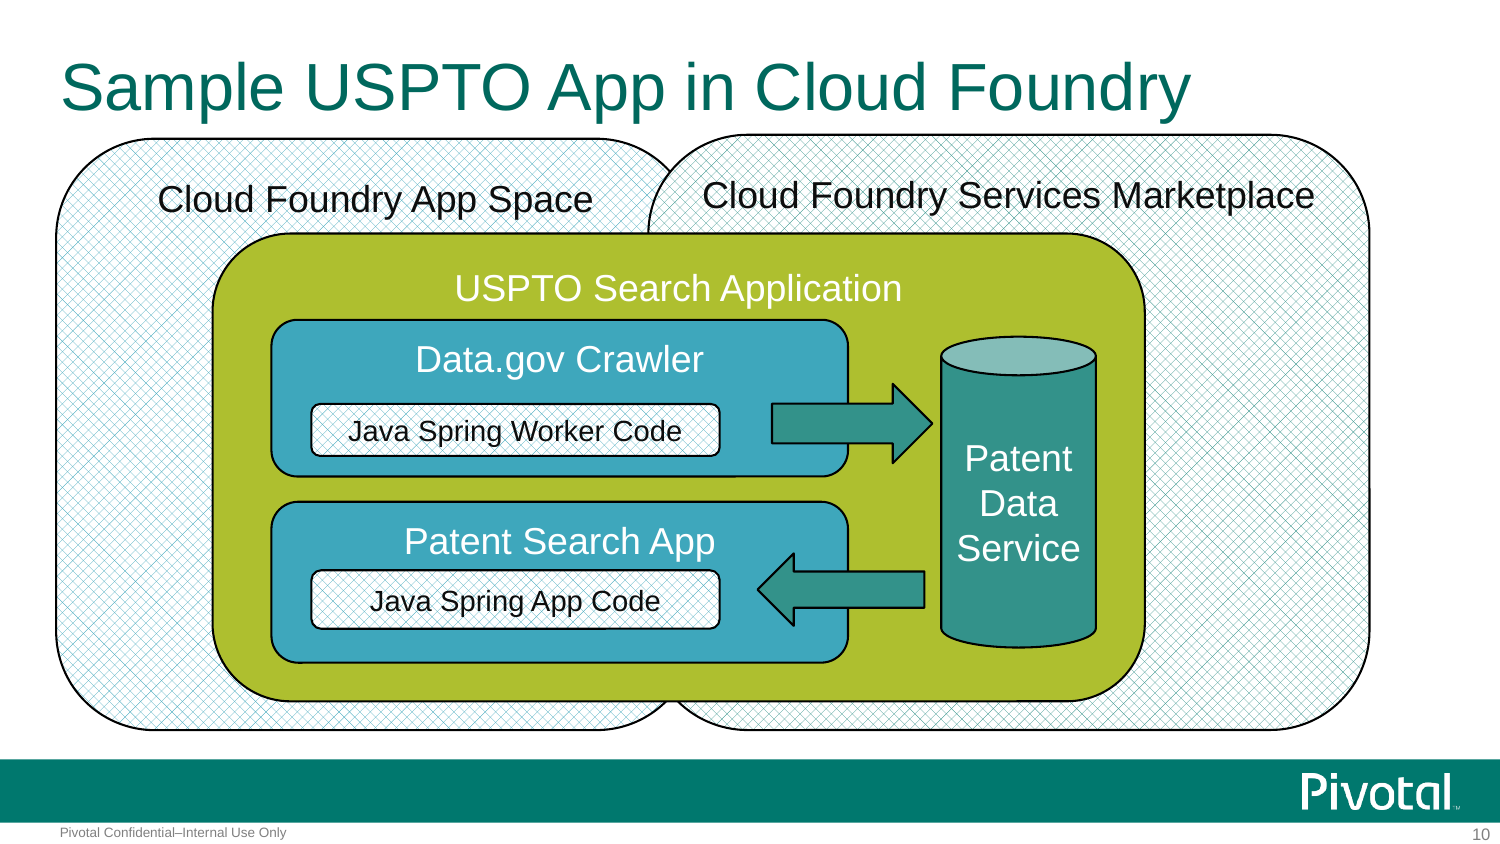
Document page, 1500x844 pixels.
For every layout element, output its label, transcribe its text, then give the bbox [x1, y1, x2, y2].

text_box Cloud Foundry Services Marketplace [646, 132, 1372, 733]
text_box Java Spring App Code [309, 568, 722, 631]
text_box [769, 381, 935, 466]
picture [1302, 773, 1460, 810]
text_box USPTO Search Application [210, 231, 1147, 704]
text_box [755, 551, 927, 628]
text_box Patent Search App [269, 499, 851, 665]
title Sample USPTO App in Cloud Foundry [60, 53, 1440, 129]
text_box Java Spring Worker Code [309, 401, 722, 459]
text_box Cloud Foundry App Space [54, 136, 670, 733]
text_box Data.gov Crawler [269, 317, 851, 479]
text_box Patent Data Service [939, 334, 1098, 650]
